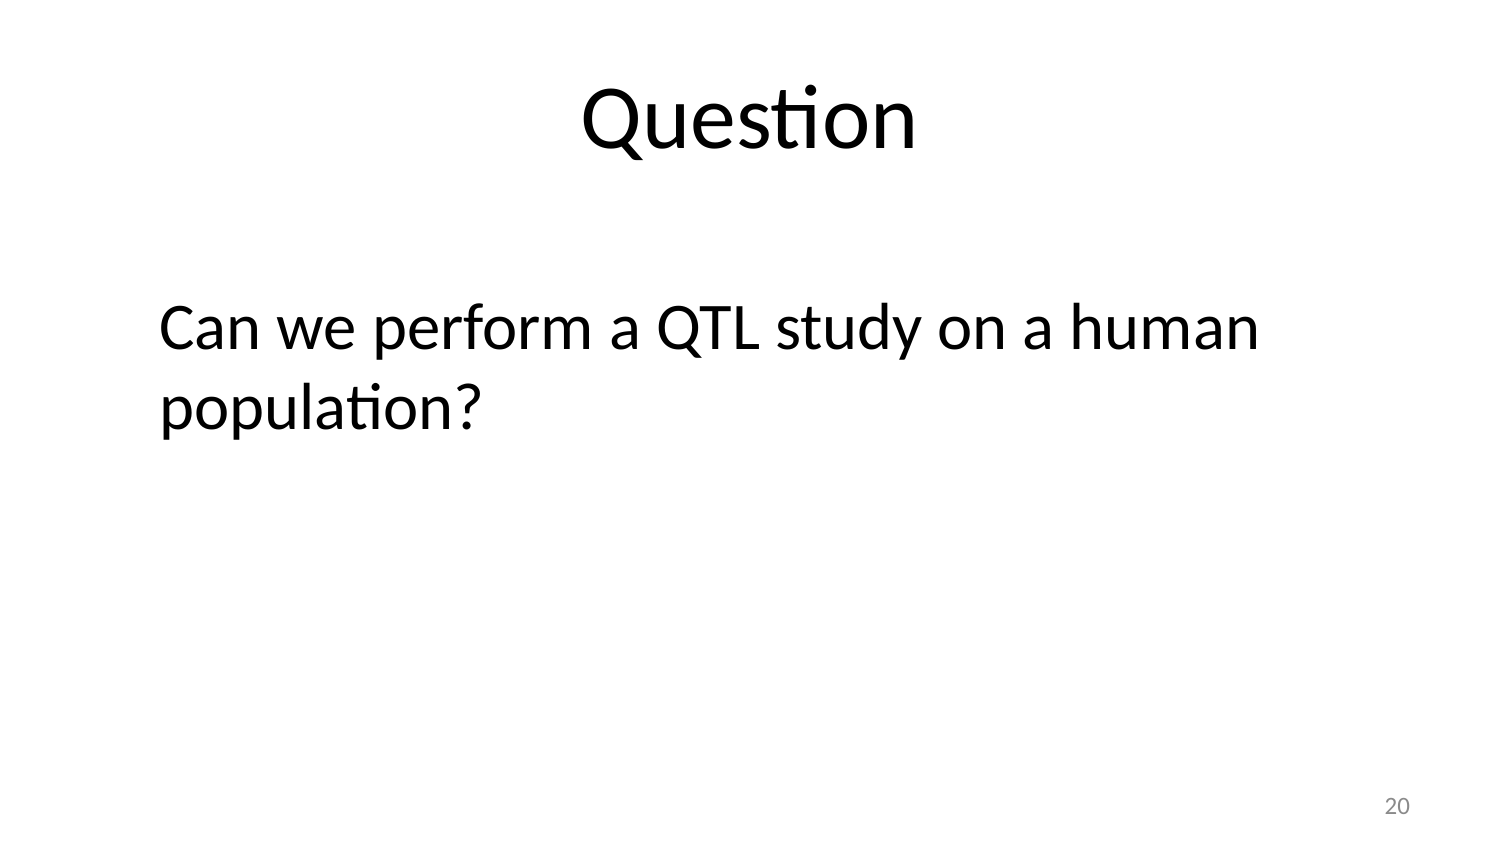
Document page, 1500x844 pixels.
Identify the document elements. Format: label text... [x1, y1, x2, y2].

list Can we perform a QTL study on a human population? [144, 275, 1391, 465]
title Question [75, 33, 1425, 190]
slide_number 20 [1074, 782, 1425, 827]
